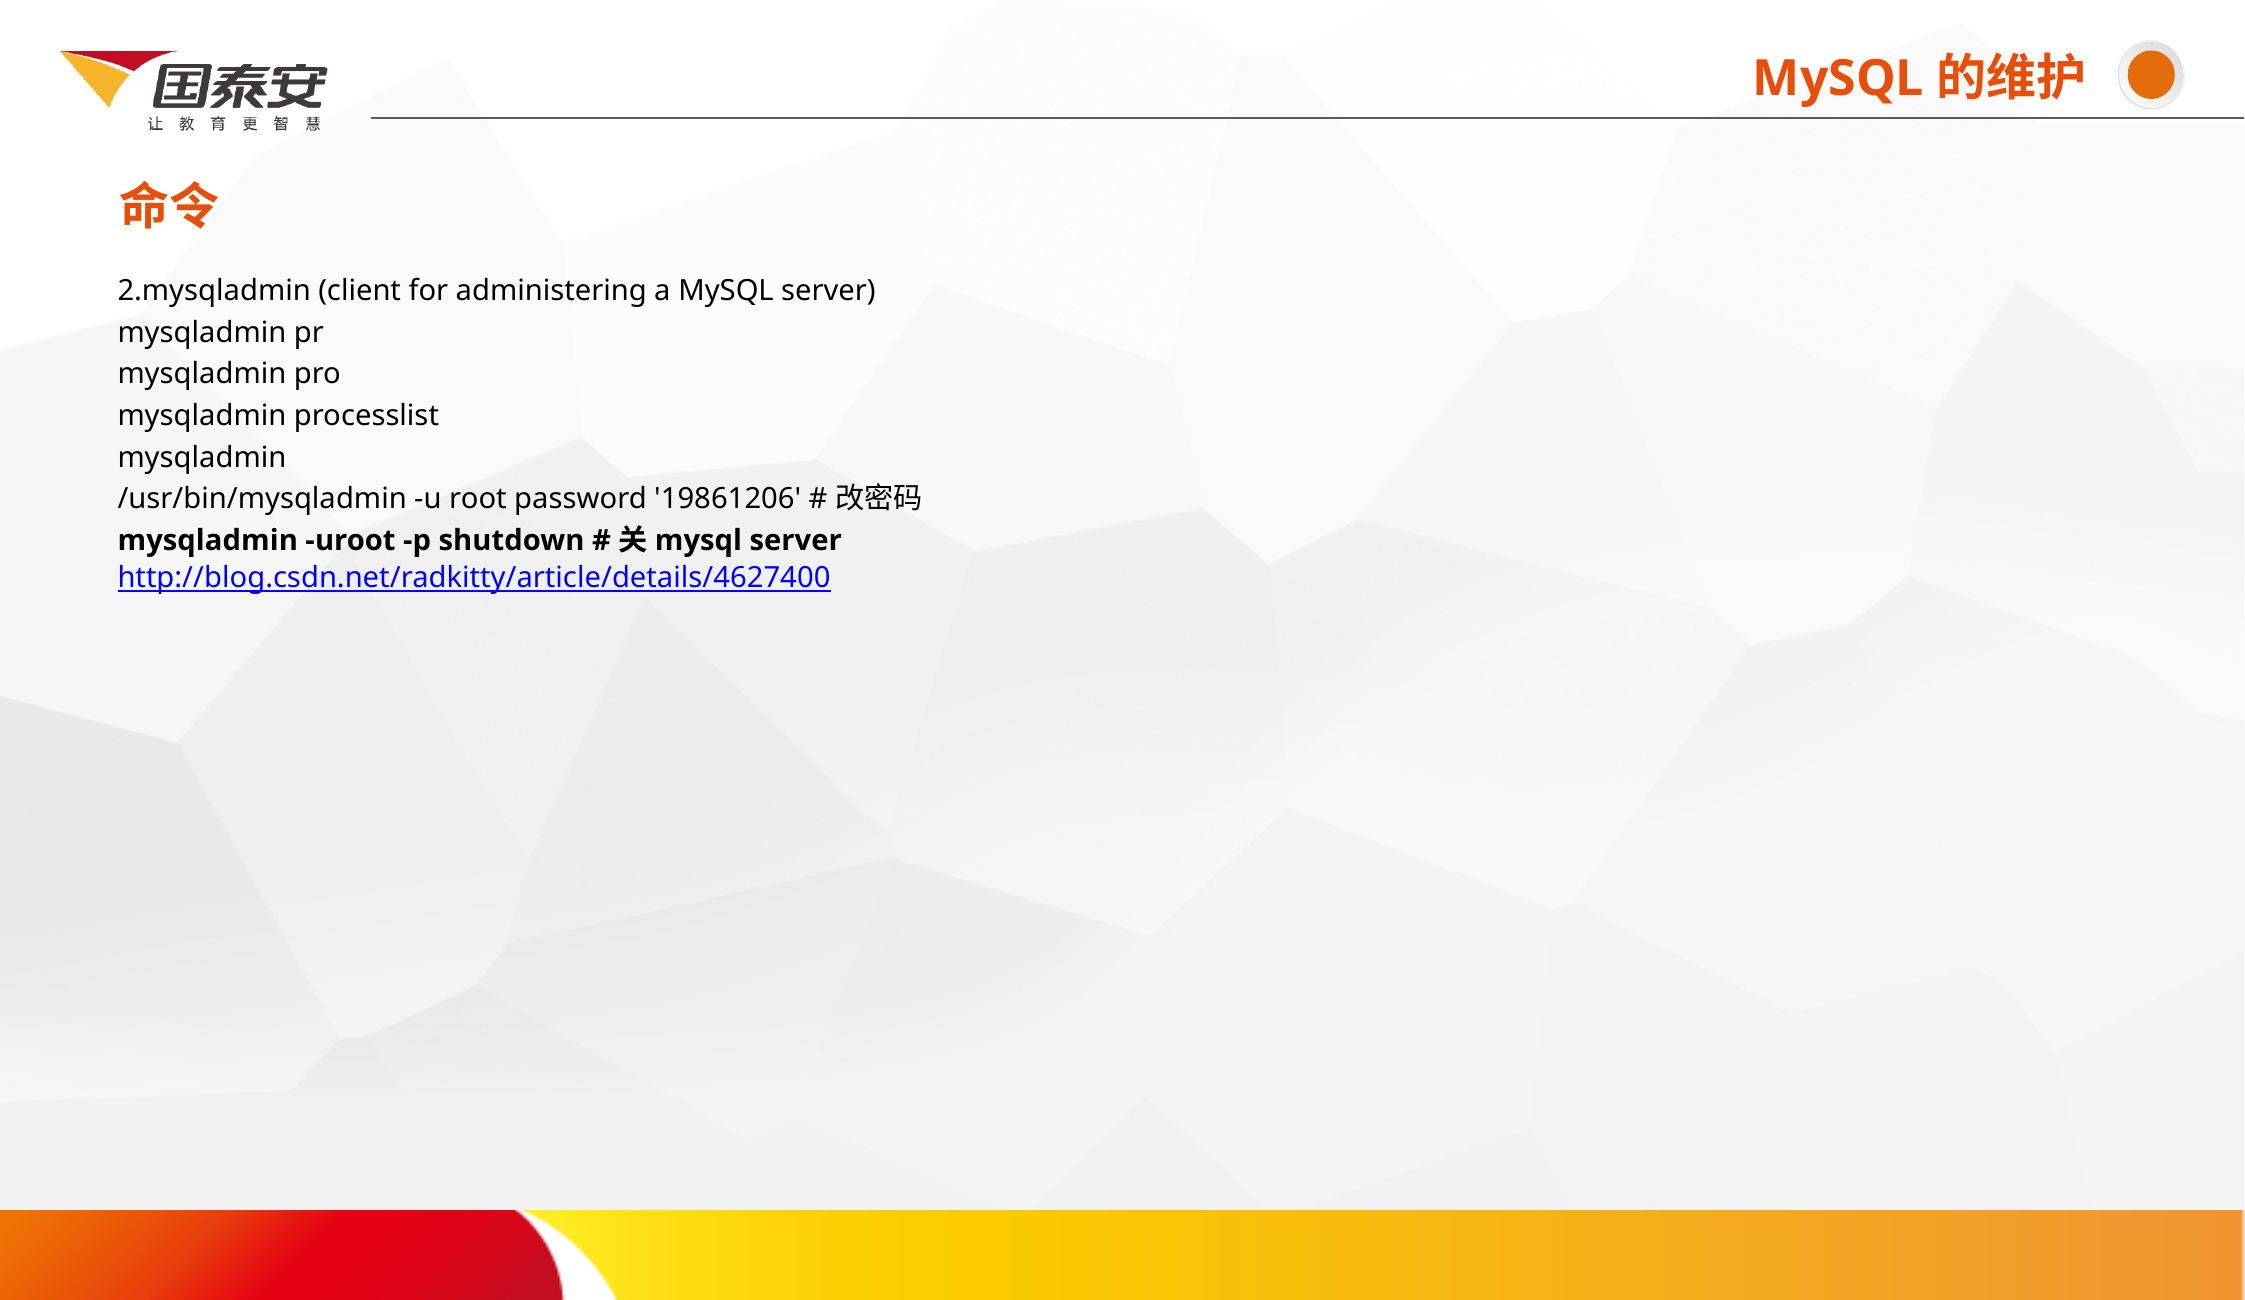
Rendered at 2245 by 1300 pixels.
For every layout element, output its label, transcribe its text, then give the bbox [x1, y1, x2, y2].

title 2.mysqladmin (client for administering a MySQL server) mysqladmin pr mysqladmin pro mysqladmin processlist mysqladmin /usr/bin/mysqladmin -u root password '19861206' #改密码 mysqladmin -uroot -p shutdown #关mysql server http://blog.csdn.net/radkitty/article/details/4627400 [102, 257, 2150, 427]
list 命令 [105, 166, 2103, 233]
picture [0, 0, 2245, 1300]
list 命令吗命令命MySQL的维护 [1334, 37, 2101, 121]
